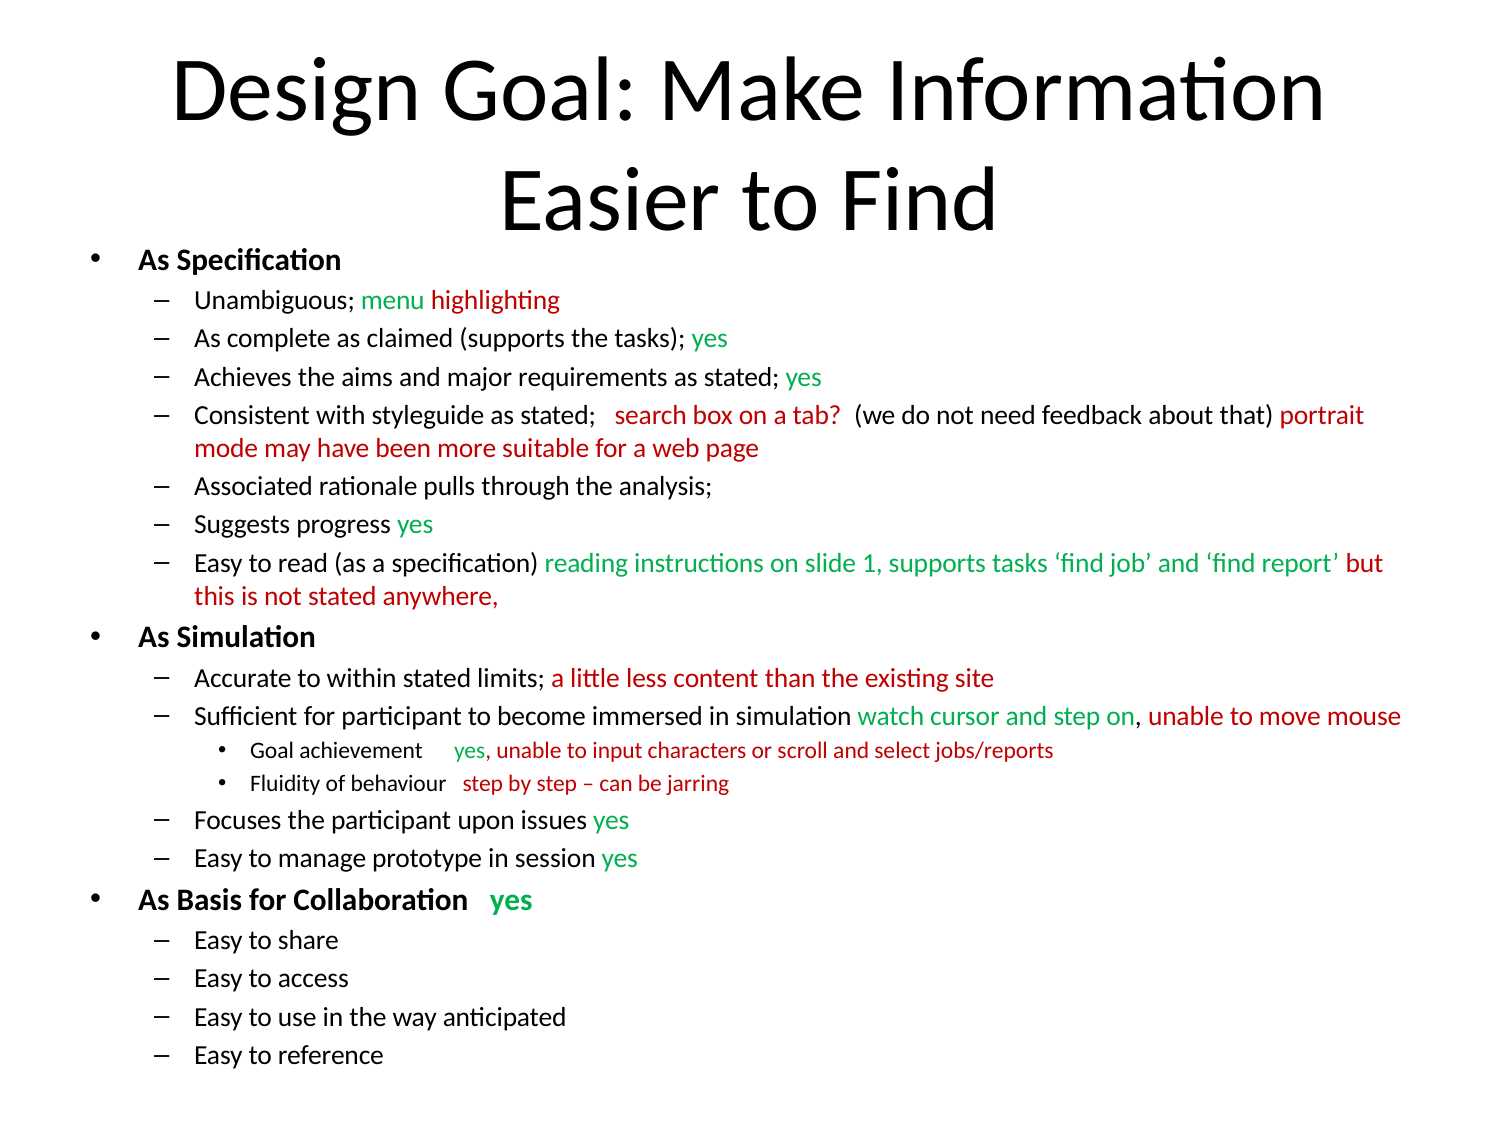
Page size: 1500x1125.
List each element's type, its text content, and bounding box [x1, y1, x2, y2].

title Design Goal: Make Information Easier to Find [75, 45, 1425, 231]
list As Specification Unambiguous; menu highlighting As complete as claimed (supports the tasks); yes Achieves the aims and major requirements as stated; yes Consistent with styleguide as stated; search box on a tab? (we do not need feedback about that) portrait mode may have been more suitable for a web page Associated rationale pulls through the analysis; Suggests progress yes Easy to read (as a specification) reading instructions on slide 1, supports tasks ‘find job’ and ‘find report’ but this is not stated anywhere, As Simulation Accurate to within stated limits; a little less content than the existing site Sufficient for participant to become immersed in simulation watch cursor and step on, unable to move mouse Goal achievement yes, unable to input characters or scroll and select jobs/reports Fluidity of behaviour step by step – can be jarring Focuses the participant upon issues yes Easy to manage prototype in session yes As Basis for Collaboration yes Easy to share Easy to access Easy to use in the way anticipated Easy to reference [75, 231, 1425, 1094]
